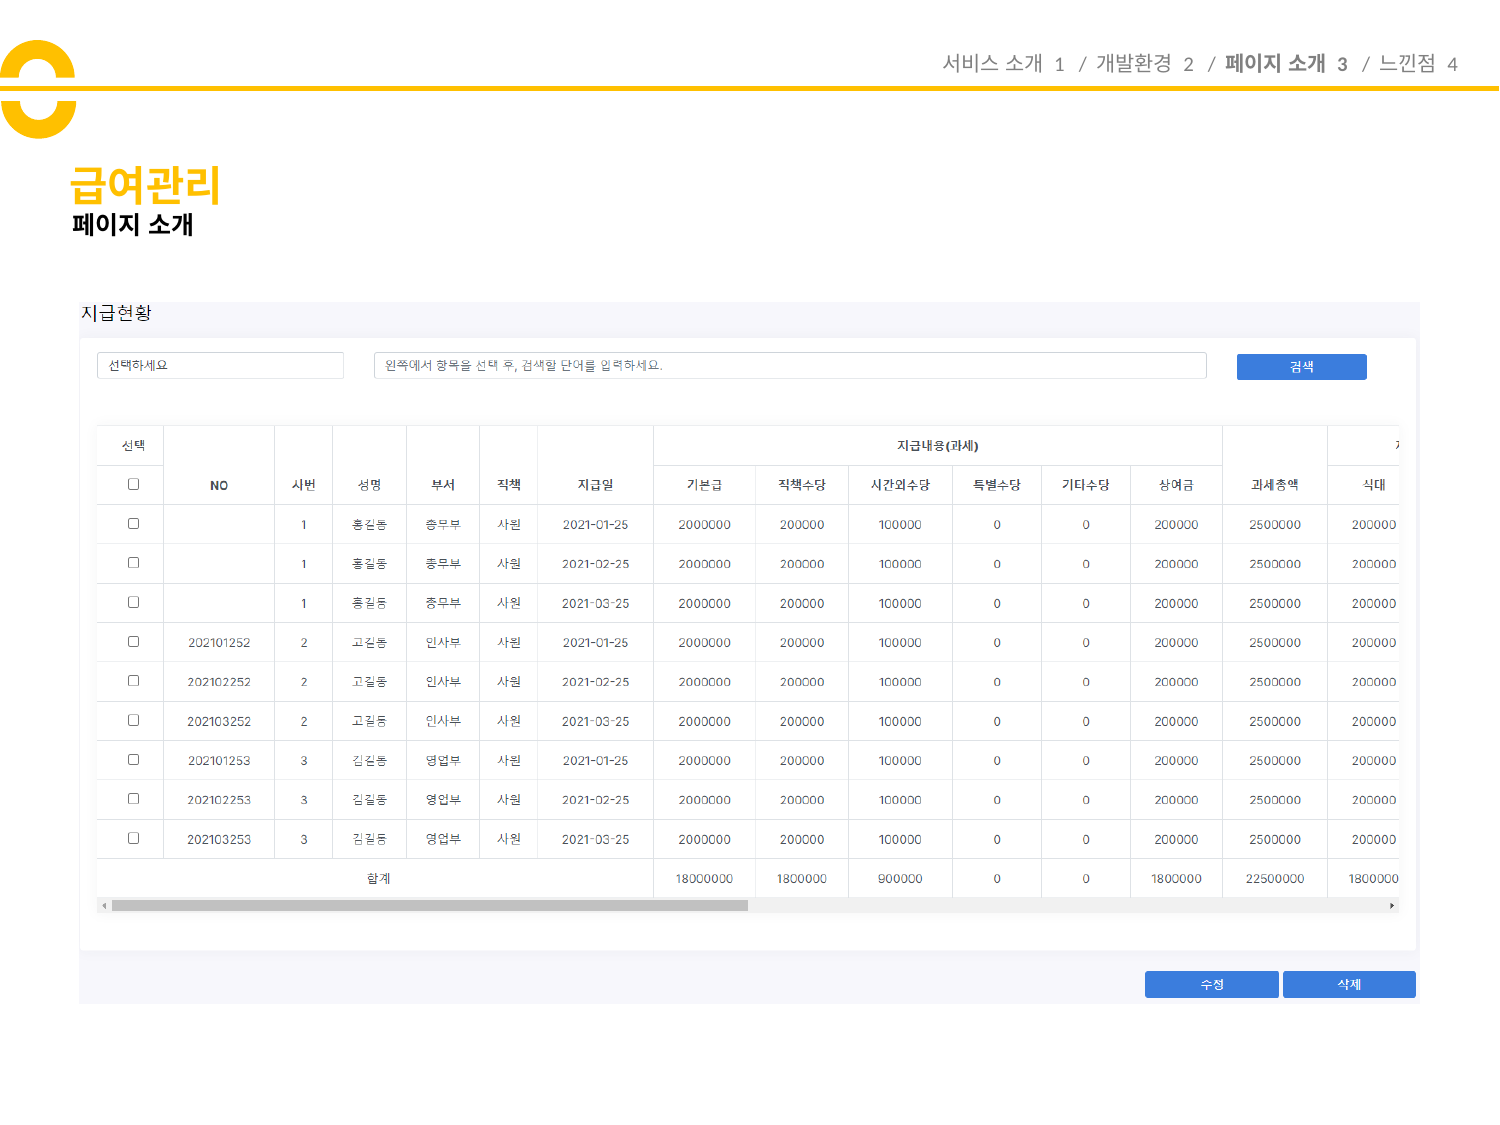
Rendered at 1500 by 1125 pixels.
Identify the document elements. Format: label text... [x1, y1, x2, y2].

picture [78, 301, 1421, 1005]
text_box [1, 101, 77, 139]
text_box 서비스 소개 1 / 개발환경 2 / 페이지 소개 3 / 느낀점 4 [919, 42, 1473, 83]
text_box 페이지 소개 [57, 202, 486, 248]
text_box [0, 40, 75, 78]
title 급여관리 [54, 166, 632, 210]
